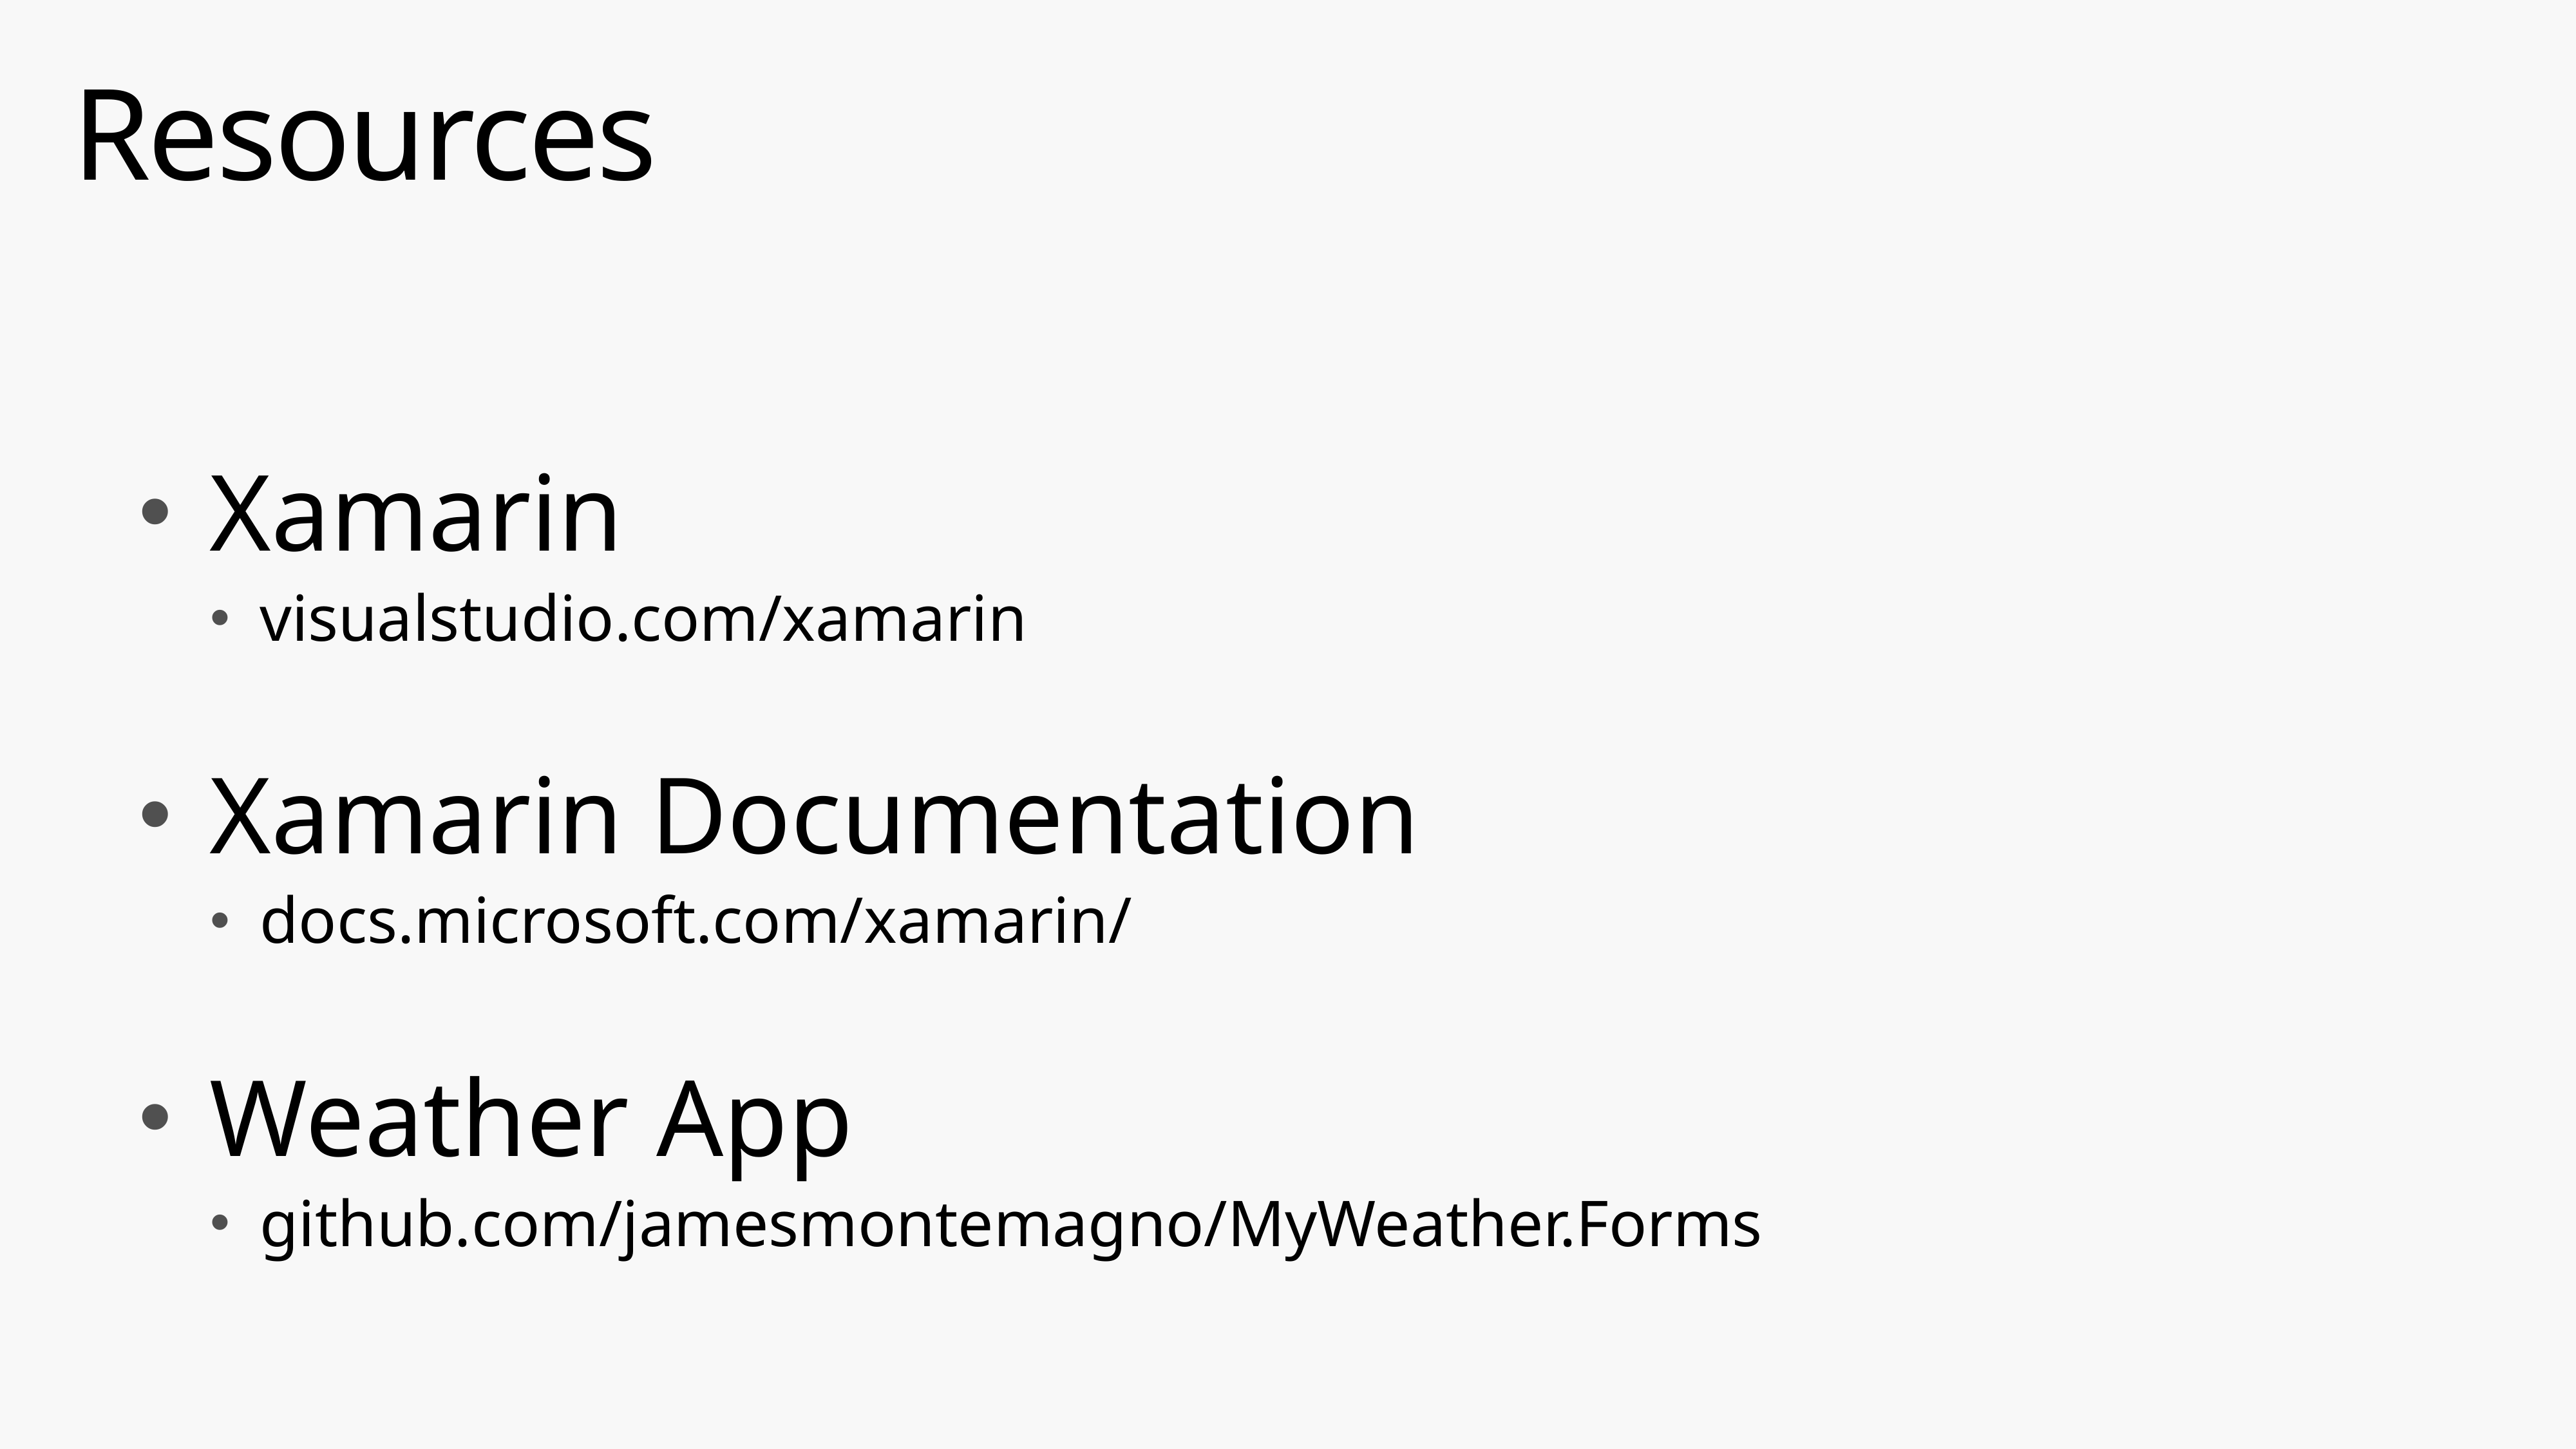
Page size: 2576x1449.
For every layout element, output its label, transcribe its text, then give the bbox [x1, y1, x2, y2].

title Resources [57, 61, 2520, 252]
list Xamarin visualstudio.com/xamarin Xamarin Documentation docs.microsoft.com/xamarin/ Weather App github.com/jamesmontemagno/MyWeather.Forms [123, 303, 2452, 1280]
